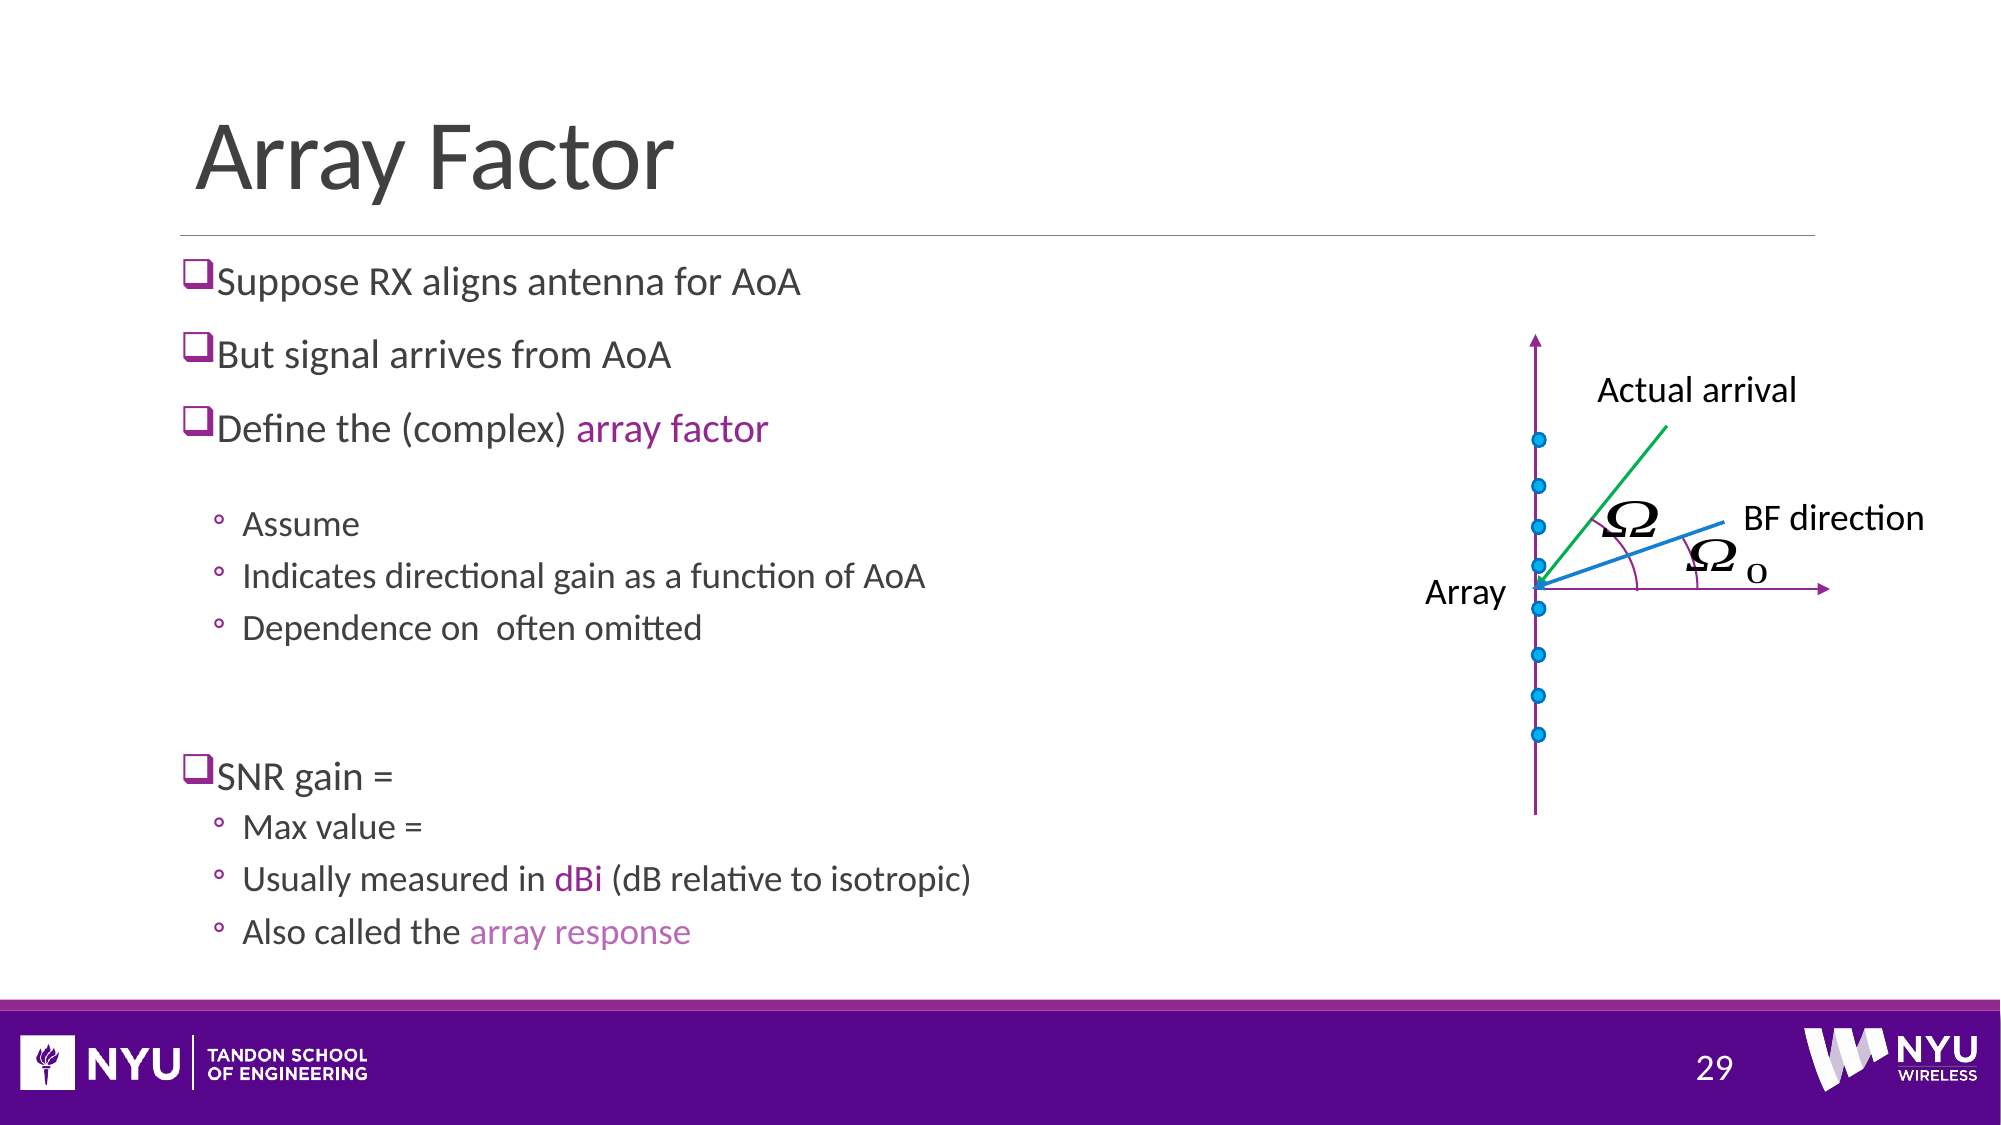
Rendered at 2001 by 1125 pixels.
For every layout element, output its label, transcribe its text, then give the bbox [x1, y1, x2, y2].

slide_number 29 [1533, 1035, 1749, 1096]
text_box Array [1410, 559, 1522, 620]
title Array Factor [180, 47, 1830, 218]
text_box Actual arrival [1582, 357, 1813, 417]
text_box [1531, 521, 1725, 590]
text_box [1545, 425, 1668, 518]
text_box BF direction [1728, 485, 1941, 545]
